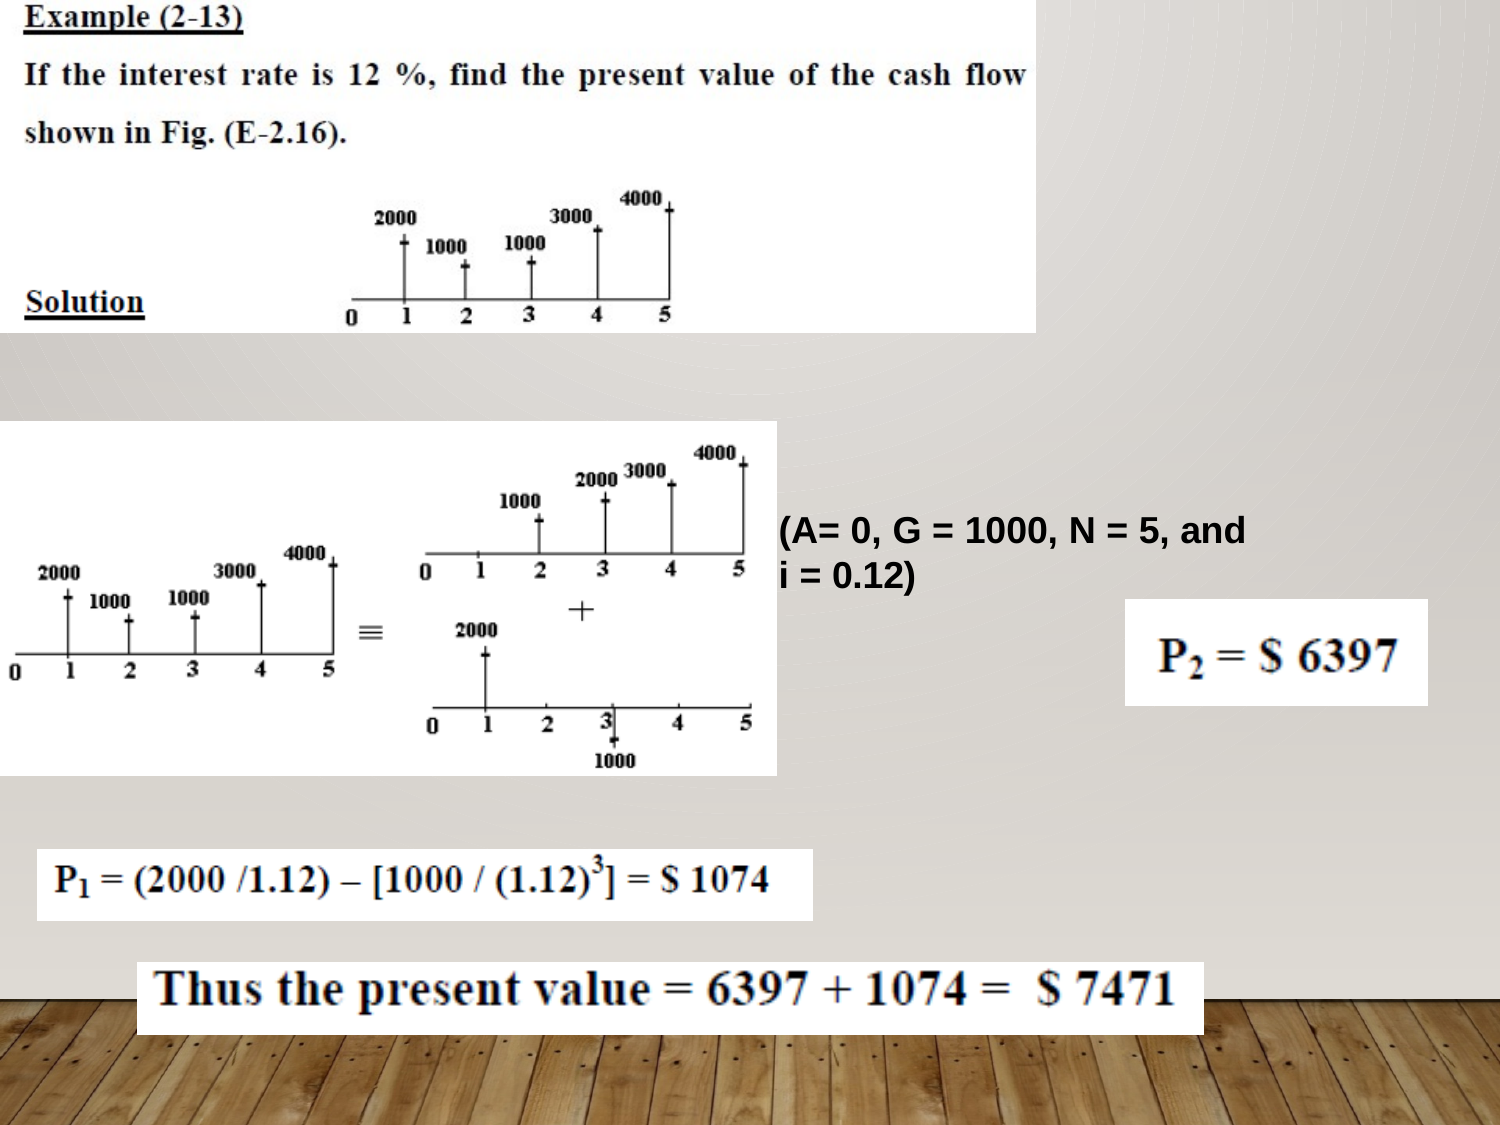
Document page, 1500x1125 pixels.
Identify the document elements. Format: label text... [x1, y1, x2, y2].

picture [0, 420, 777, 777]
picture [37, 849, 813, 921]
text_box (A= 0, G = 1000, N = 5, and i = 0.12) [777, 504, 1500, 597]
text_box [0, 0, 1037, 333]
picture [1124, 598, 1429, 706]
picture [0, 962, 1500, 1125]
